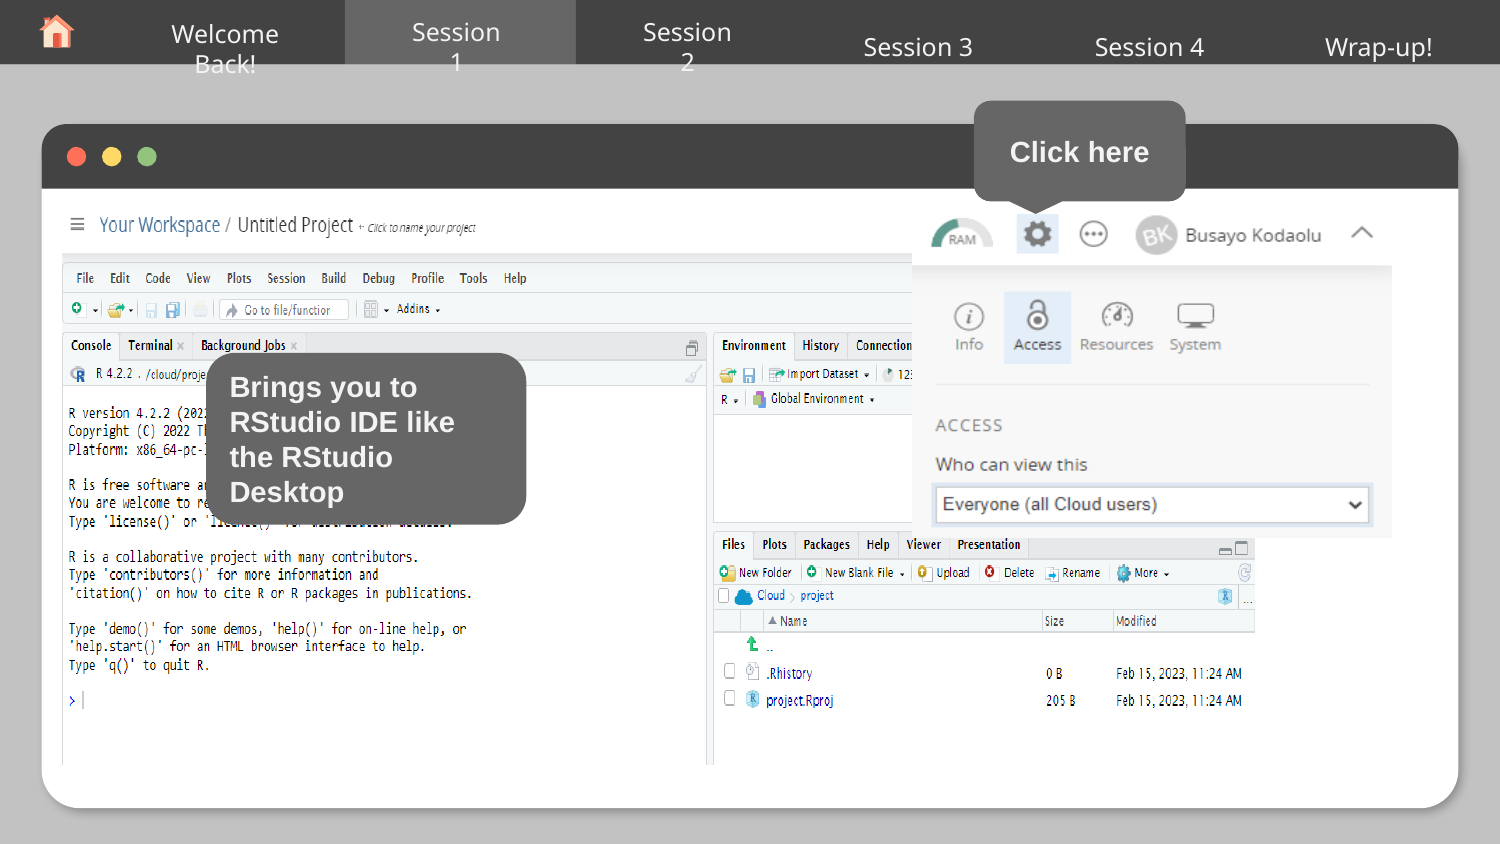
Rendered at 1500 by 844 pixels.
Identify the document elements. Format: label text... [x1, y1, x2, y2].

text_box [113, 0, 344, 65]
text_box [806, 0, 1037, 65]
text_box Wrap-up! [1288, 14, 1477, 48]
picture [62, 201, 1255, 766]
text_box [575, 0, 806, 65]
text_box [911, 100, 1392, 538]
text_box Welcome Back! [132, 16, 326, 50]
text_box [1037, 0, 1268, 65]
text_box Session 1 [387, 15, 534, 48]
text_box Session 3 [844, 14, 1001, 48]
text_box [344, 0, 575, 65]
text_box Session 2 [618, 14, 765, 48]
text_box [1268, 0, 1500, 65]
text_box [0, 0, 113, 65]
text_box Session 4 [1072, 14, 1235, 48]
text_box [38, 14, 75, 48]
